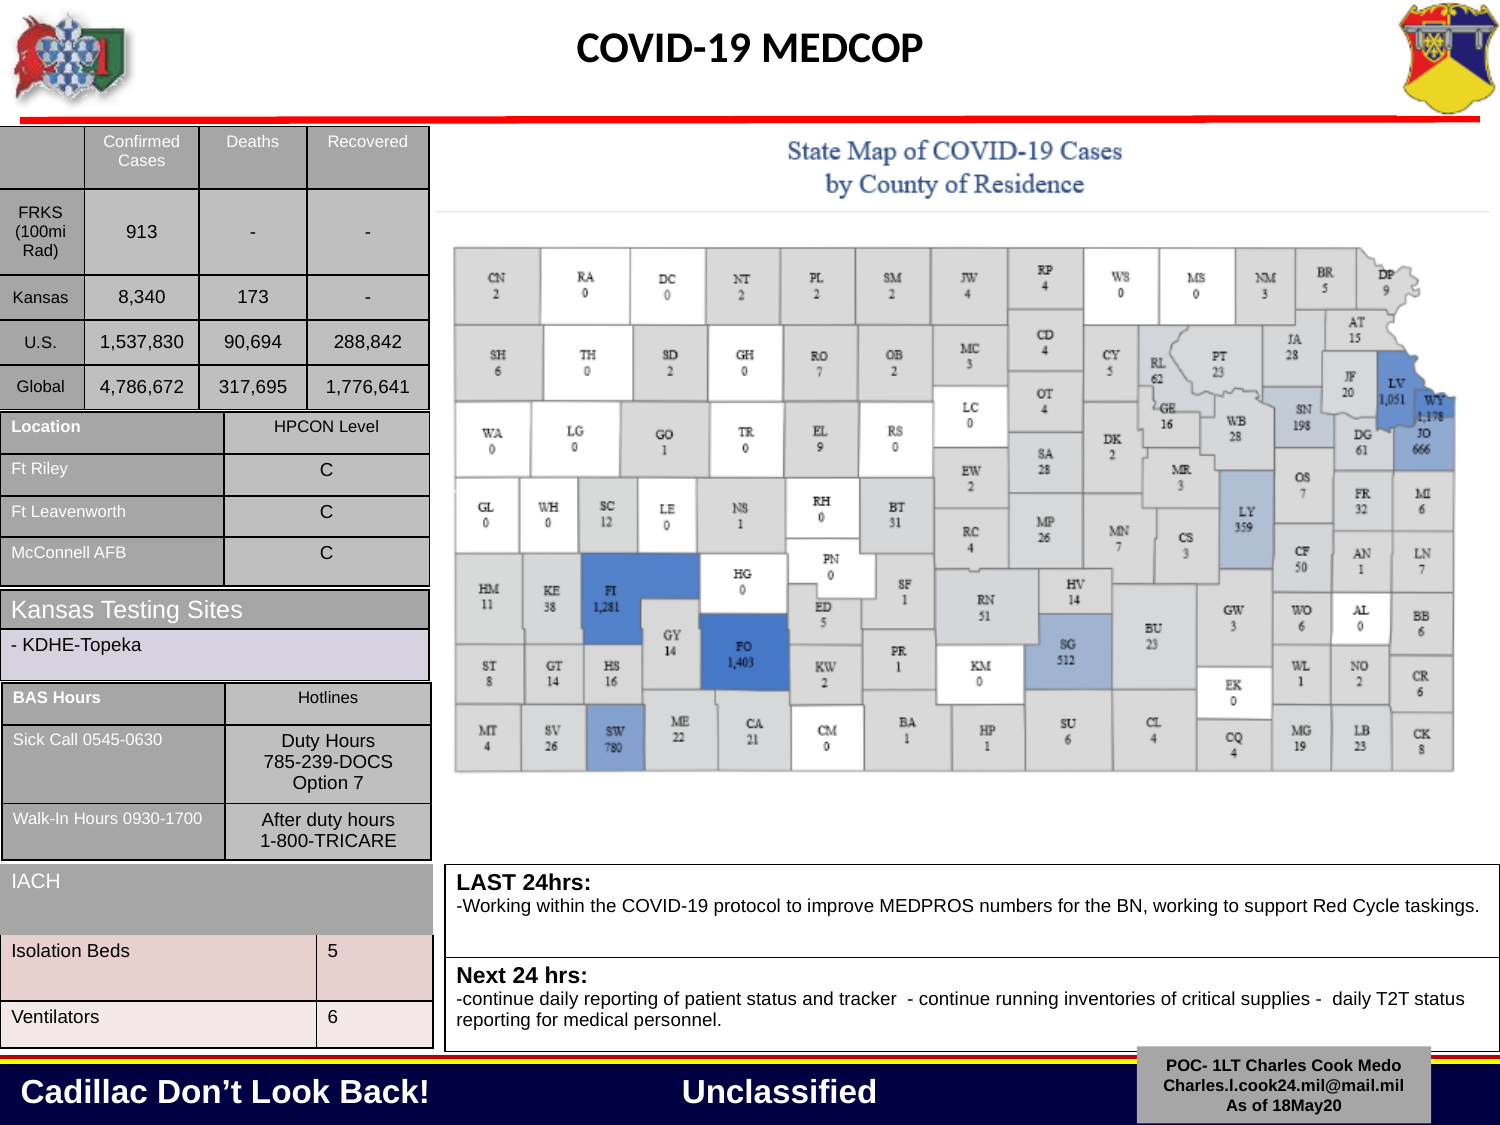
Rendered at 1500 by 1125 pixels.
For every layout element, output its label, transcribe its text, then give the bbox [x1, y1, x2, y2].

table_cell 90,694 [200, 321, 306, 364]
table_cell - [200, 190, 306, 274]
table_cell C [225, 455, 429, 495]
table_cell 4,786,672 [85, 366, 198, 409]
table_cell U.S. [0, 321, 84, 364]
table_cell After duty hours 1-800-TRICARE [226, 804, 430, 859]
table_cell Isolation Beds [1, 935, 316, 1000]
picture [10, 11, 129, 103]
table_cell McConnell AFB [1, 538, 223, 585]
table_cell Duty Hours 785-239-DOCS Option 7 [226, 726, 430, 803]
table_header Deaths [200, 127, 306, 188]
table_cell C [225, 497, 429, 536]
table_cell - [308, 190, 428, 274]
table_cell Sick Call 0545-0630 [3, 726, 224, 803]
table_cell Walk-In Hours 0930-1700 [3, 804, 224, 859]
table_cell Kansas [0, 276, 84, 319]
table_cell - [308, 276, 428, 319]
table_cell 1,537,830 [85, 321, 198, 364]
table_header Location [1, 413, 223, 453]
table_cell Ventilators [1, 1002, 316, 1047]
table_cell 317,695 [200, 366, 306, 409]
table_cell Ft Riley [1, 455, 223, 495]
table_header IACH [0, 864, 433, 935]
table_cell FRKS (100mi Rad) [0, 190, 84, 274]
table_header [0, 127, 84, 188]
table_cell Ft Leavenworth [1, 497, 223, 536]
table_header Recovered [308, 127, 428, 188]
table_cell 5 [317, 935, 432, 1000]
table_cell 173 [200, 276, 306, 319]
table_cell C [225, 538, 429, 585]
picture [435, 137, 1491, 794]
table_header BAS Hours [3, 684, 224, 724]
table_cell 6 [317, 1002, 432, 1047]
picture [1397, 2, 1500, 116]
table_cell 288,842 [308, 321, 428, 364]
table_header HPCON Level [225, 413, 429, 453]
table_header LAST 24hrs: Working within the COVID-19 protocol to improve MEDPROS numbers for the BN, working to support Red Cycle taskings. [446, 865, 1499, 957]
text_box POC- 1LT Charles Cook Medo Charles.l.cook24.mil@mail.mil As of 18May20 [1135, 1044, 1433, 1125]
table_cell Global [0, 366, 84, 409]
table_cell - KDHE-Topeka [1, 630, 428, 680]
table_header Hotlines [226, 684, 430, 724]
table_cell Next 24 hrs: -continue daily reporting of patient status and tracker - continue running inventories of critical supplies - daily T2T status reporting for medical personnel. [446, 958, 1499, 1051]
table_header Confirmed Cases [85, 127, 198, 188]
table_cell 8,340 [85, 276, 198, 319]
table_cell 913 [85, 190, 198, 274]
text_box COVID-19 MEDCOP [187, 10, 1313, 79]
table_header Kansas Testing Sites [1, 591, 428, 628]
table_cell 1,776,641 [308, 366, 428, 409]
